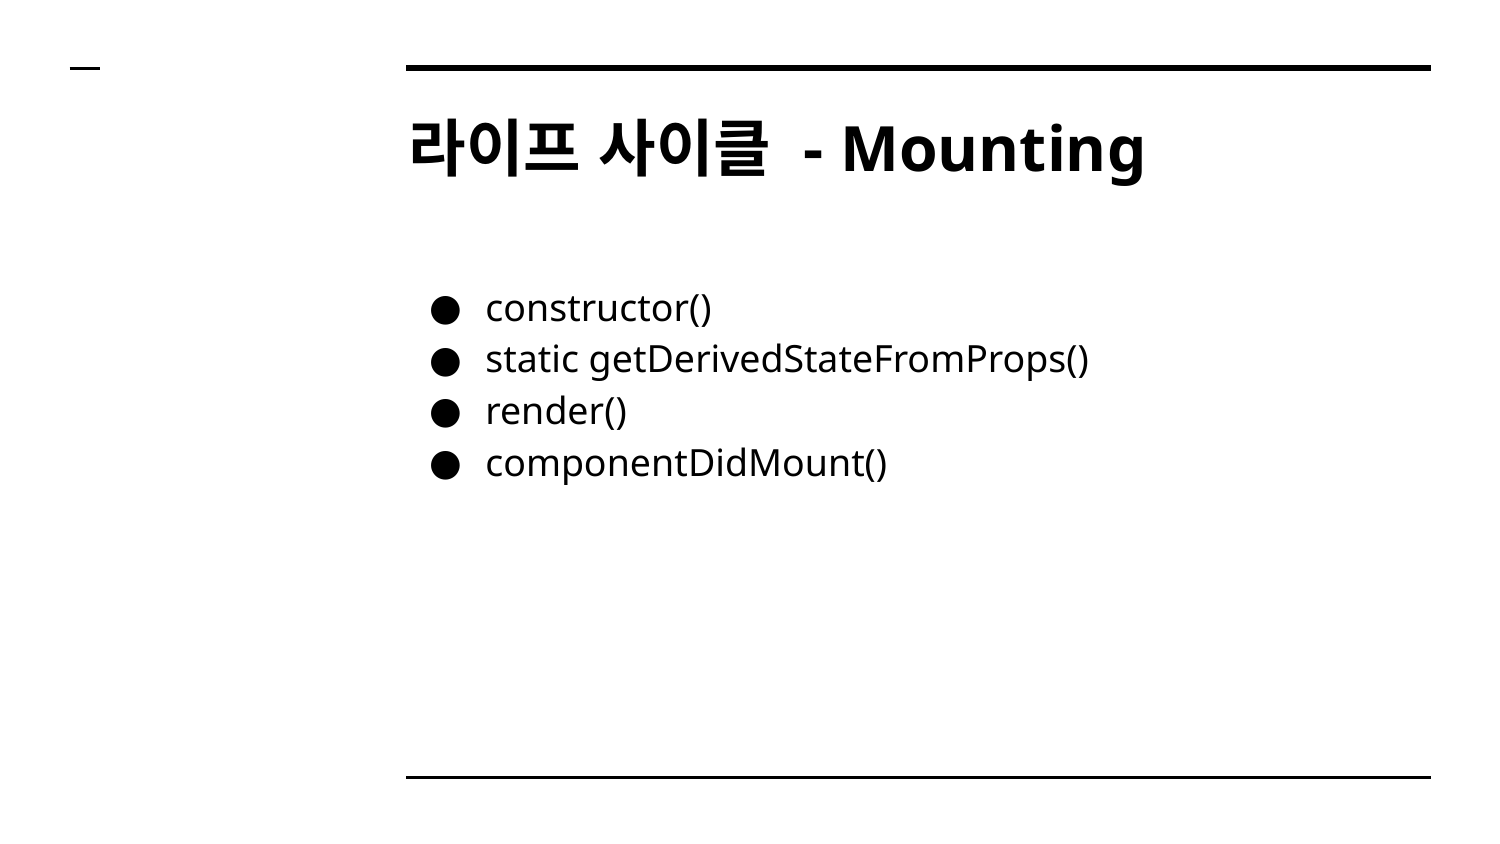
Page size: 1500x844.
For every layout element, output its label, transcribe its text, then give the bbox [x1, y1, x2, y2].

title 라이프 사이클 - Mounting [393, 94, 1431, 199]
list constructor() static getDerivedStateFromProps() render() componentDidMount() [395, 261, 1433, 755]
